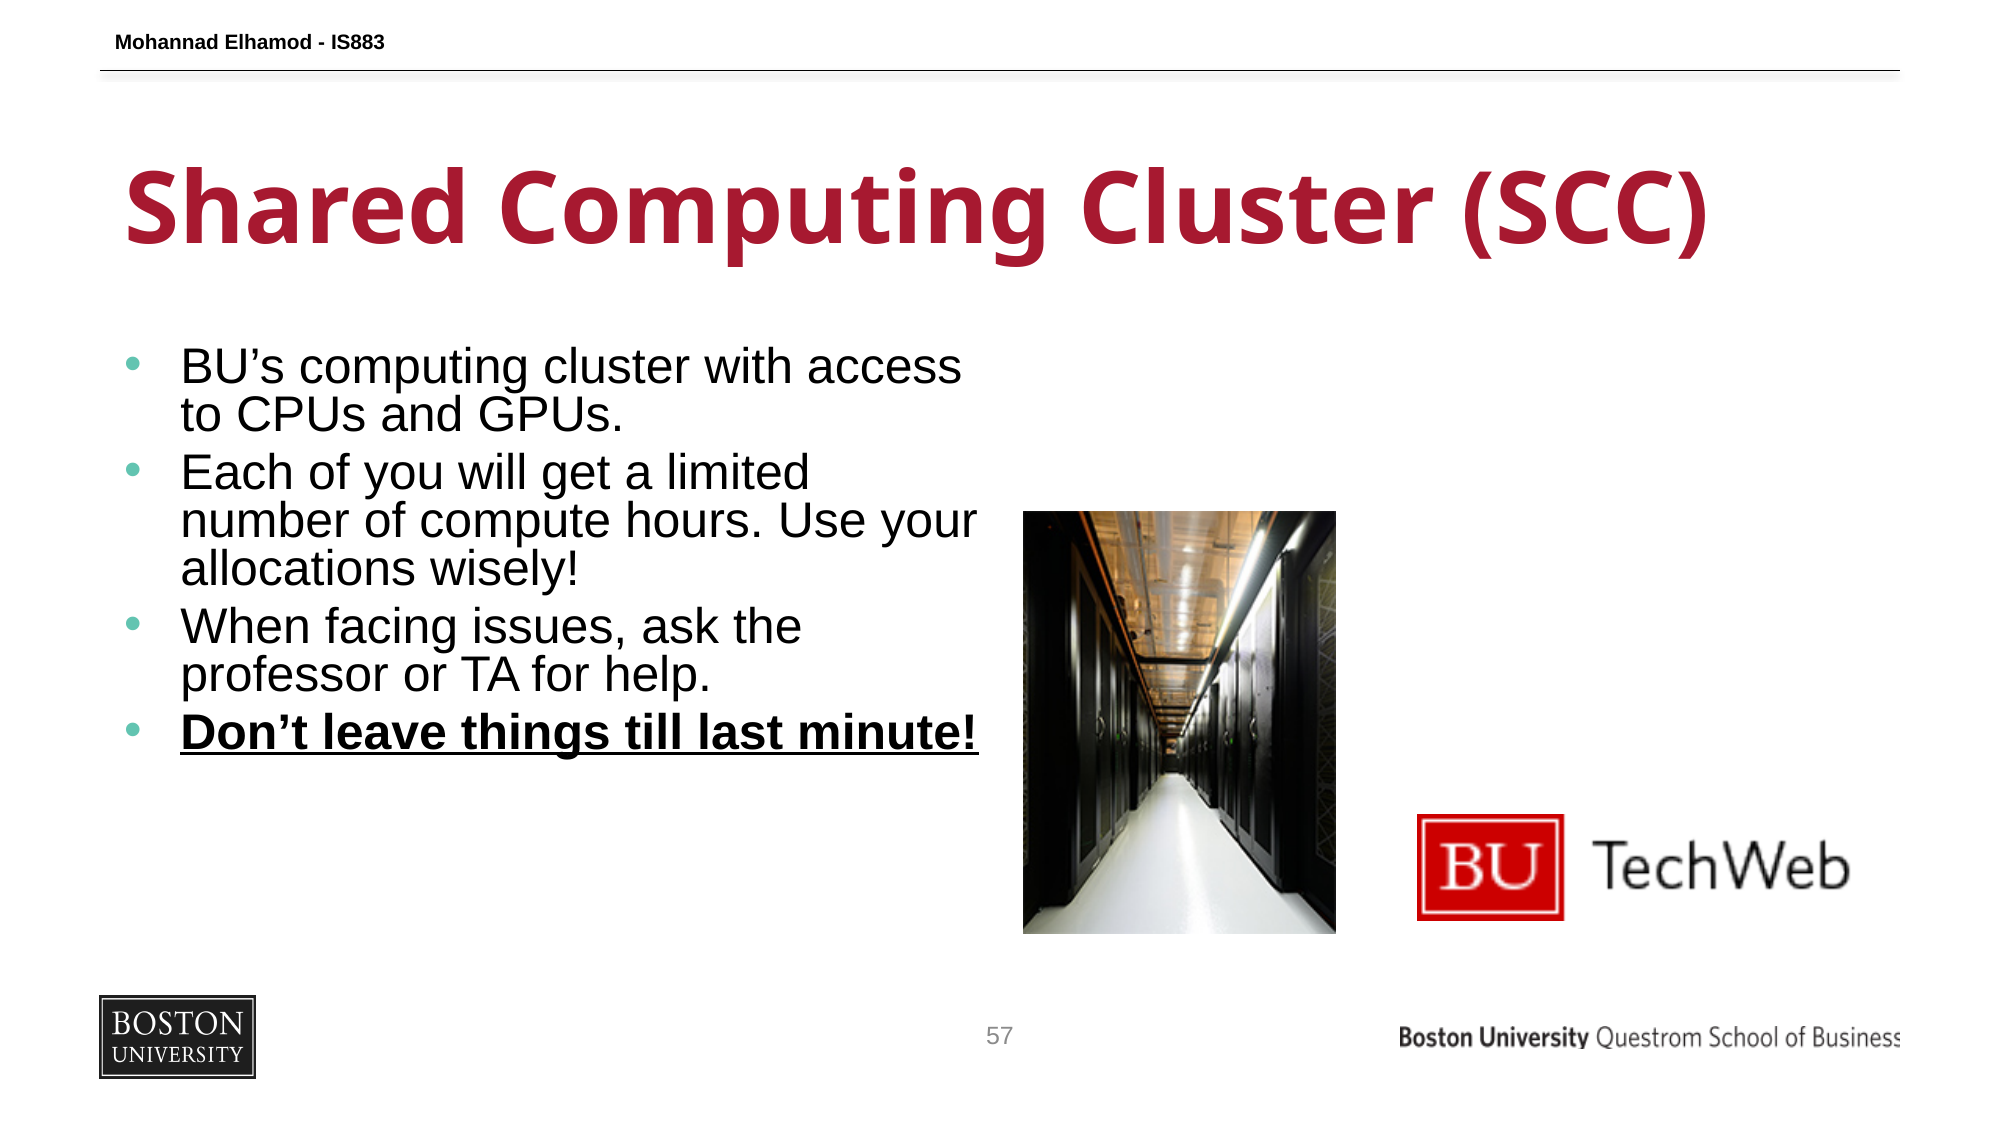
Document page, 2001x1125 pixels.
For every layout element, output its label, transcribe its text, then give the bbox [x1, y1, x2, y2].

picture [1417, 814, 1855, 921]
footer Mohannad Elhamod - IS883 [99, 10, 734, 71]
title Shared Computing Cluster (SCC) [109, 137, 1900, 270]
picture [1022, 511, 1336, 934]
slide_number 57 [766, 1004, 1234, 1065]
picture [99, 995, 256, 1079]
list BU’s computing cluster with access to CPUs and GPUs. Each of you will get a limited number of compute hours. Use your allocations wisely! When facing issues, ask the professor or TA for help. Don’t leave things till last minute! [109, 337, 1000, 966]
